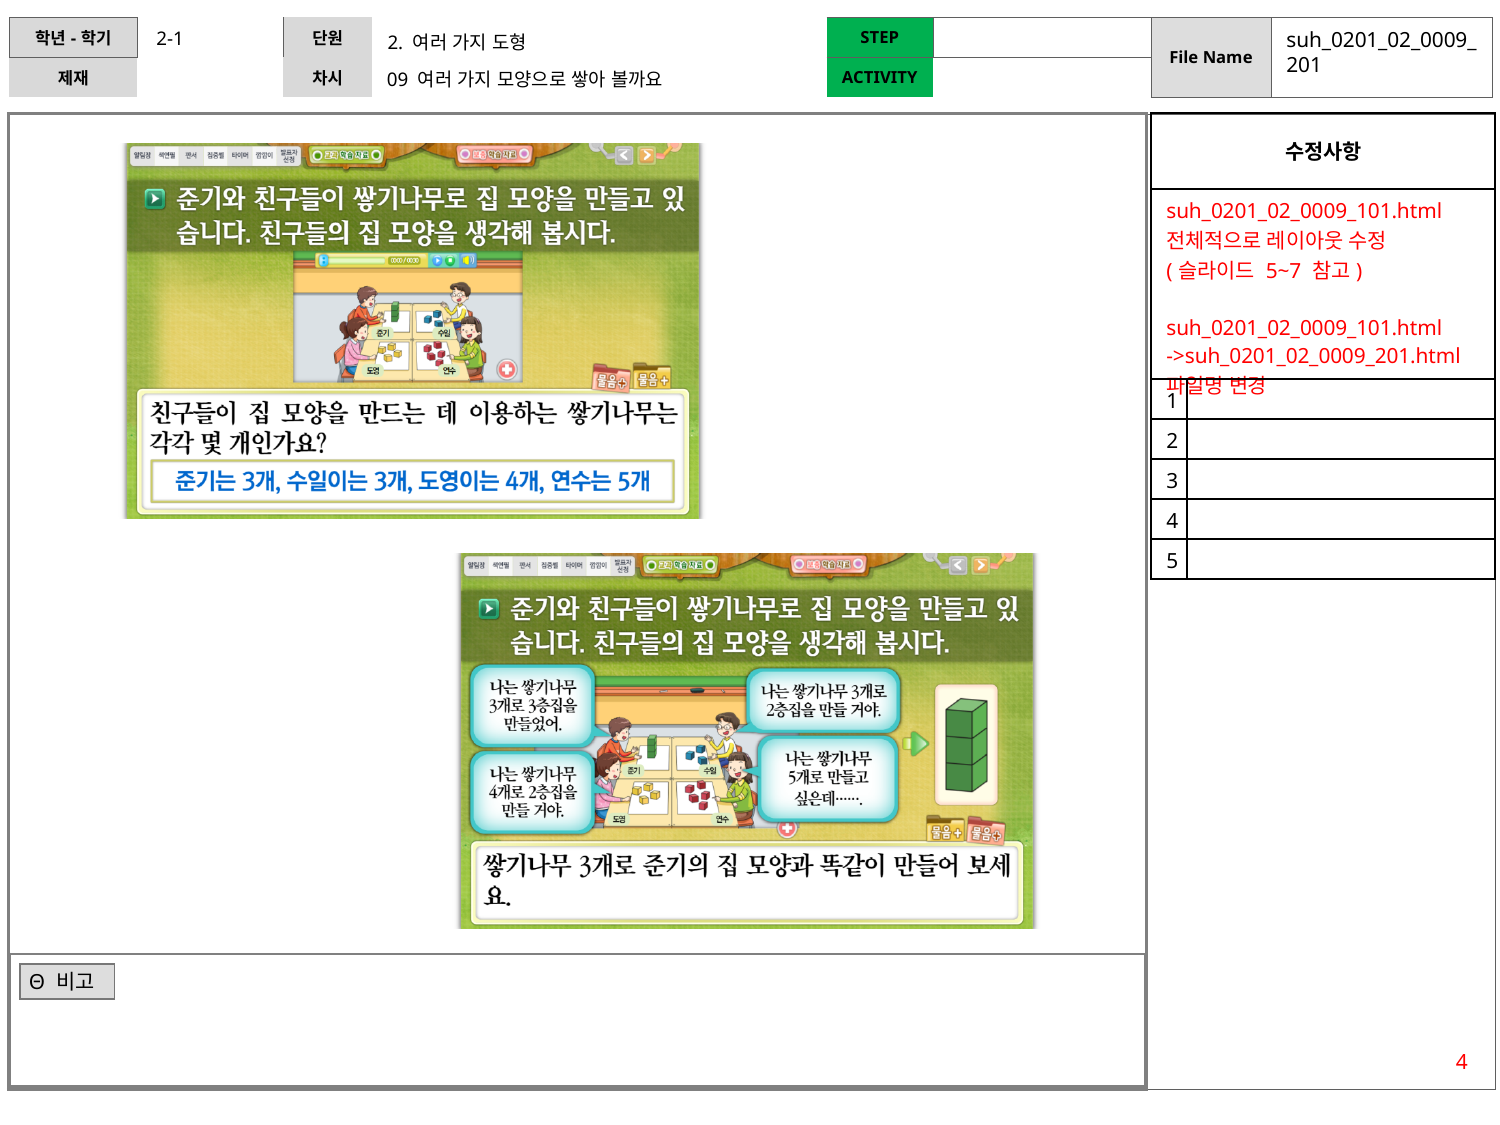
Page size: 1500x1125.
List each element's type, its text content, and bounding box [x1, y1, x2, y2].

text_box 2. 여러 가지 도형 [372, 23, 828, 48]
table_cell [1188, 460, 1494, 498]
table_cell suh_0201_02_0009_101.html 전체적으로 레이아웃 수정 (슬라이드 5~7 참고) suh_0201_02_0009_101.html ->suh_0201_02_0009_201.html 파일명 변경 [1152, 190, 1494, 378]
picture [41, 142, 784, 519]
table_cell 4 [1152, 500, 1186, 538]
table_header 수정사항 [1152, 114, 1494, 188]
table_cell 2 [1152, 420, 1186, 458]
text_box 09 여러 가지 모양으로 쌓아 볼까요 [372, 60, 821, 96]
text_box suh_0201_02_0009_201 [1271, 18, 1500, 84]
picture [374, 553, 1118, 930]
table_cell 5 [1152, 540, 1186, 578]
table_cell 3 [1152, 460, 1186, 498]
table_cell [1188, 380, 1494, 418]
text_box 2-1 [141, 18, 284, 55]
table_cell [1188, 540, 1494, 578]
table_cell [1188, 420, 1494, 458]
table_cell 1 [1152, 380, 1186, 418]
table_cell [1188, 500, 1494, 538]
